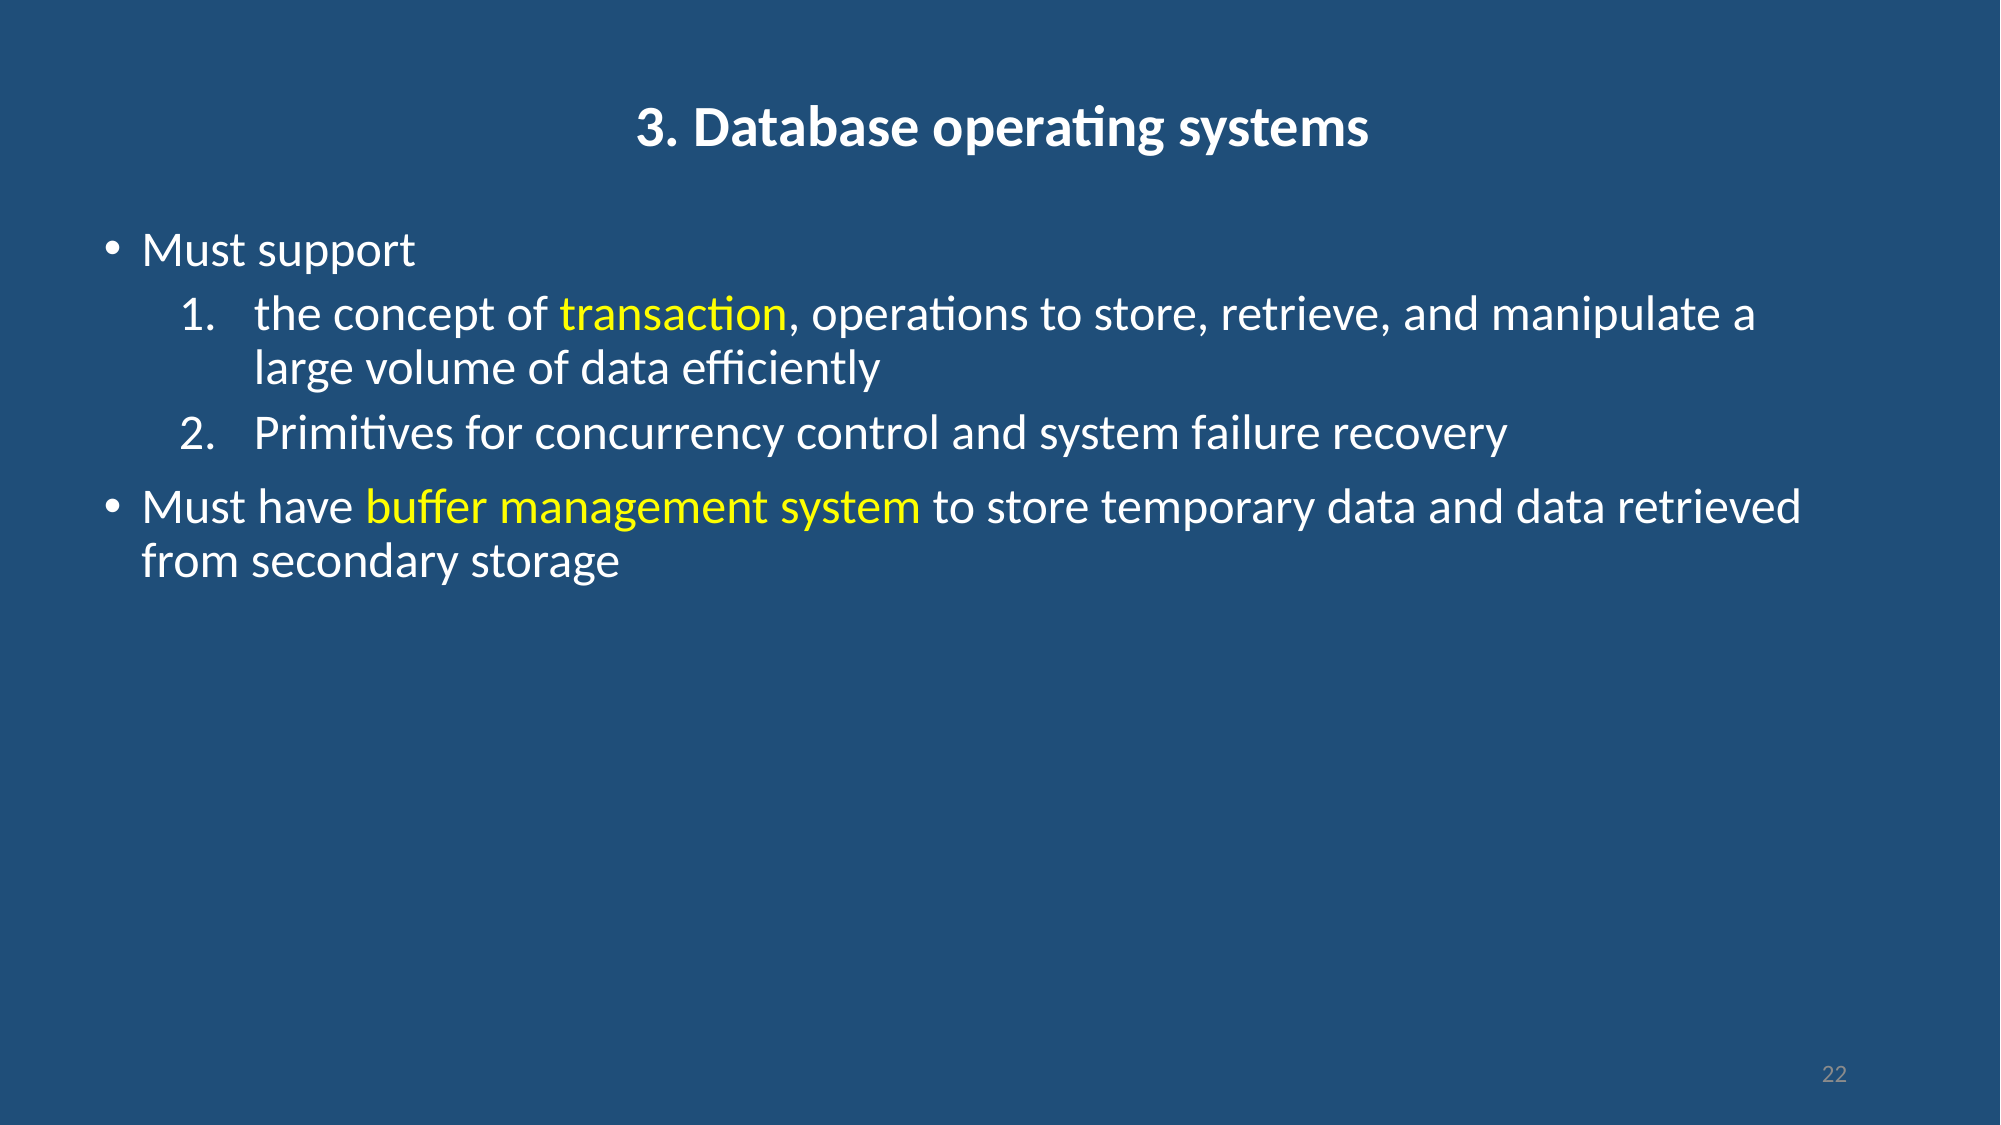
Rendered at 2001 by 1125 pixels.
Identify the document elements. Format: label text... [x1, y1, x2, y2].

list Must support the concept of transaction, operations to store, retrieve, and manipulate a large volume of data efficiently Primitives for concurrency control and system failure recovery Must have buffer management system to store temporary data and data retrieved from secondary storage [88, 215, 1863, 1091]
slide_number 22 [1412, 1042, 1863, 1103]
title 3. Database operating systems [140, 94, 1866, 162]
